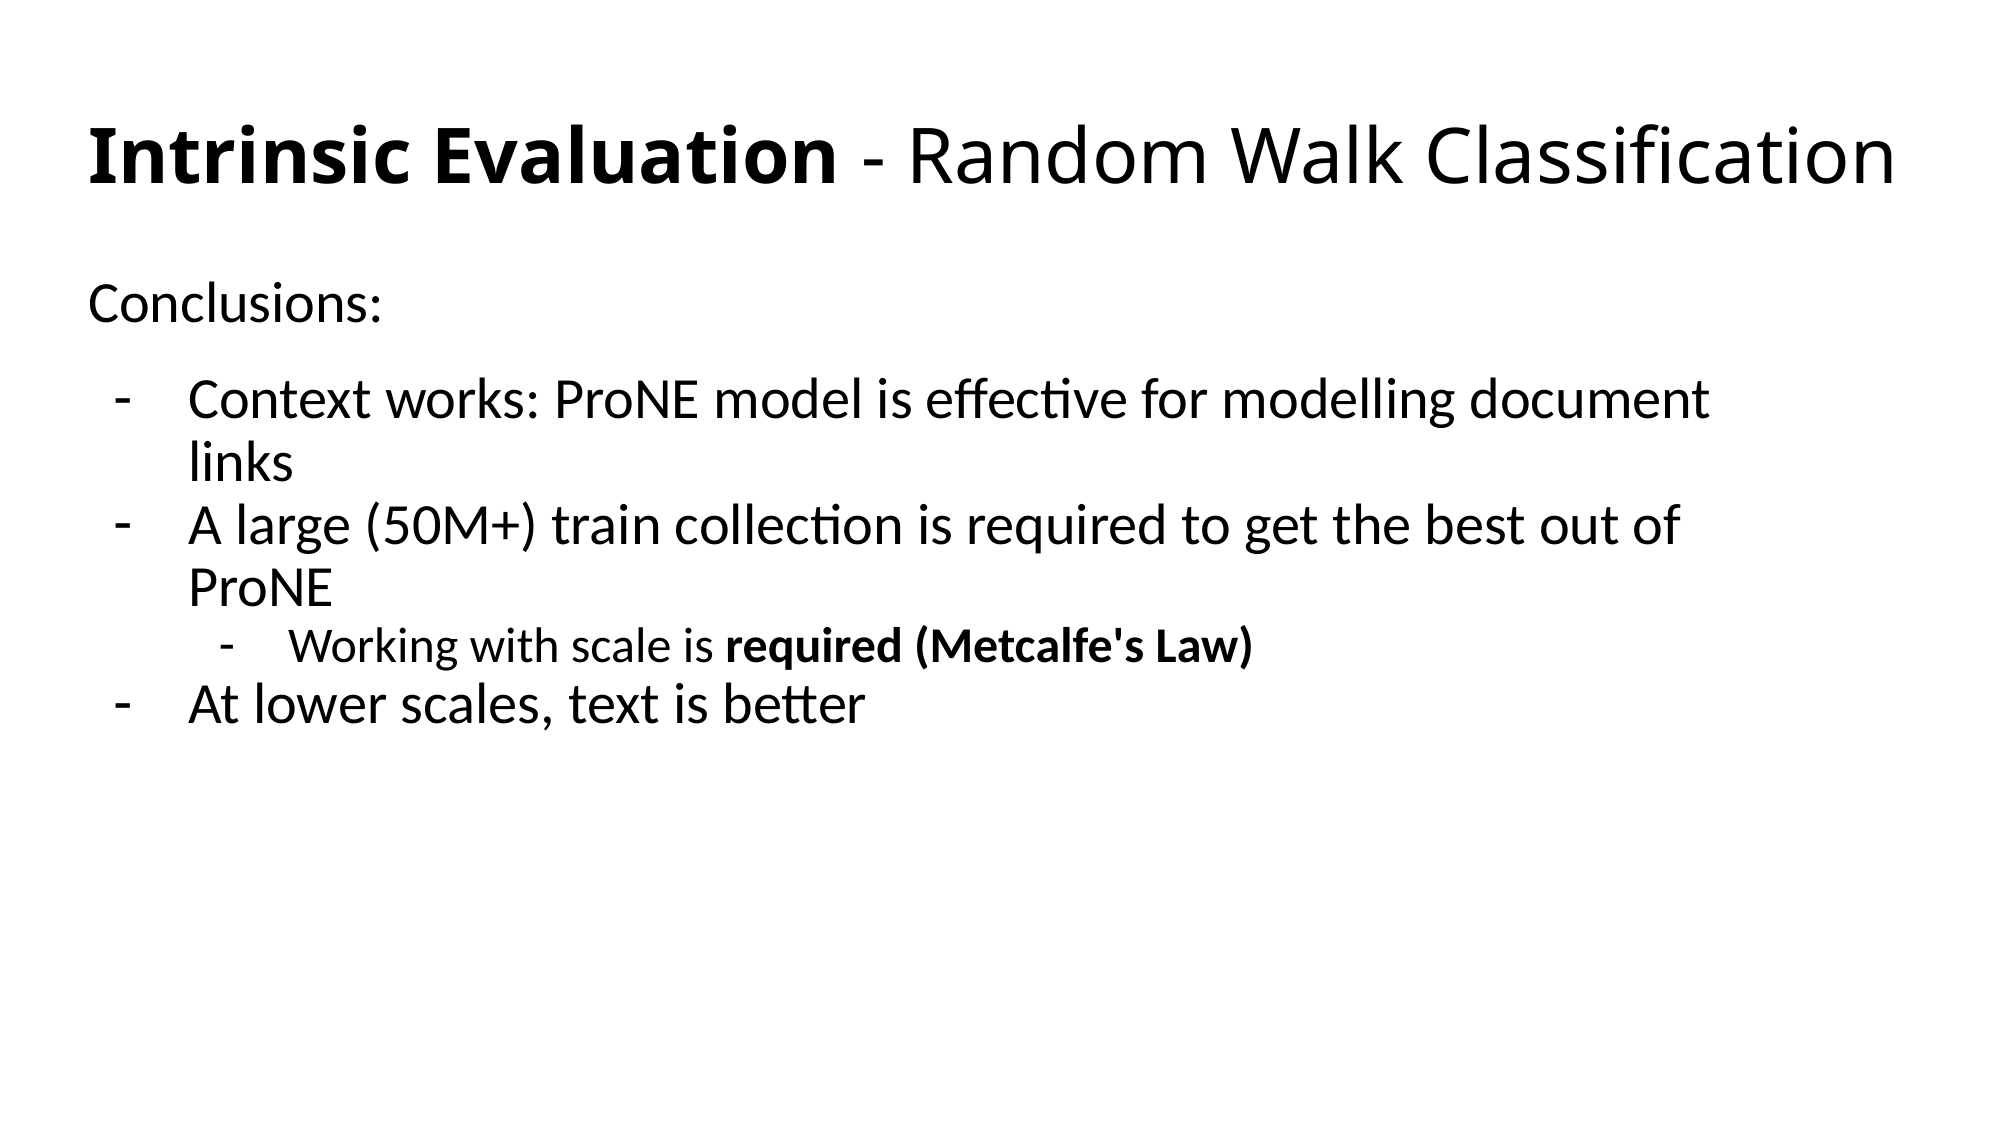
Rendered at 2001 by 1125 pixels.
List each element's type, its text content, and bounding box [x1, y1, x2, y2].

list Conclusions: Context works: ProNE model is effective for modelling document links A large (50M+) train collection is required to get the best out of ProNE Working with scale is required (Metcalfe's Law) At lower scales, text is better [68, 252, 1811, 1000]
title Intrinsic Evaluation - Random Walk Classification [68, 97, 1932, 223]
